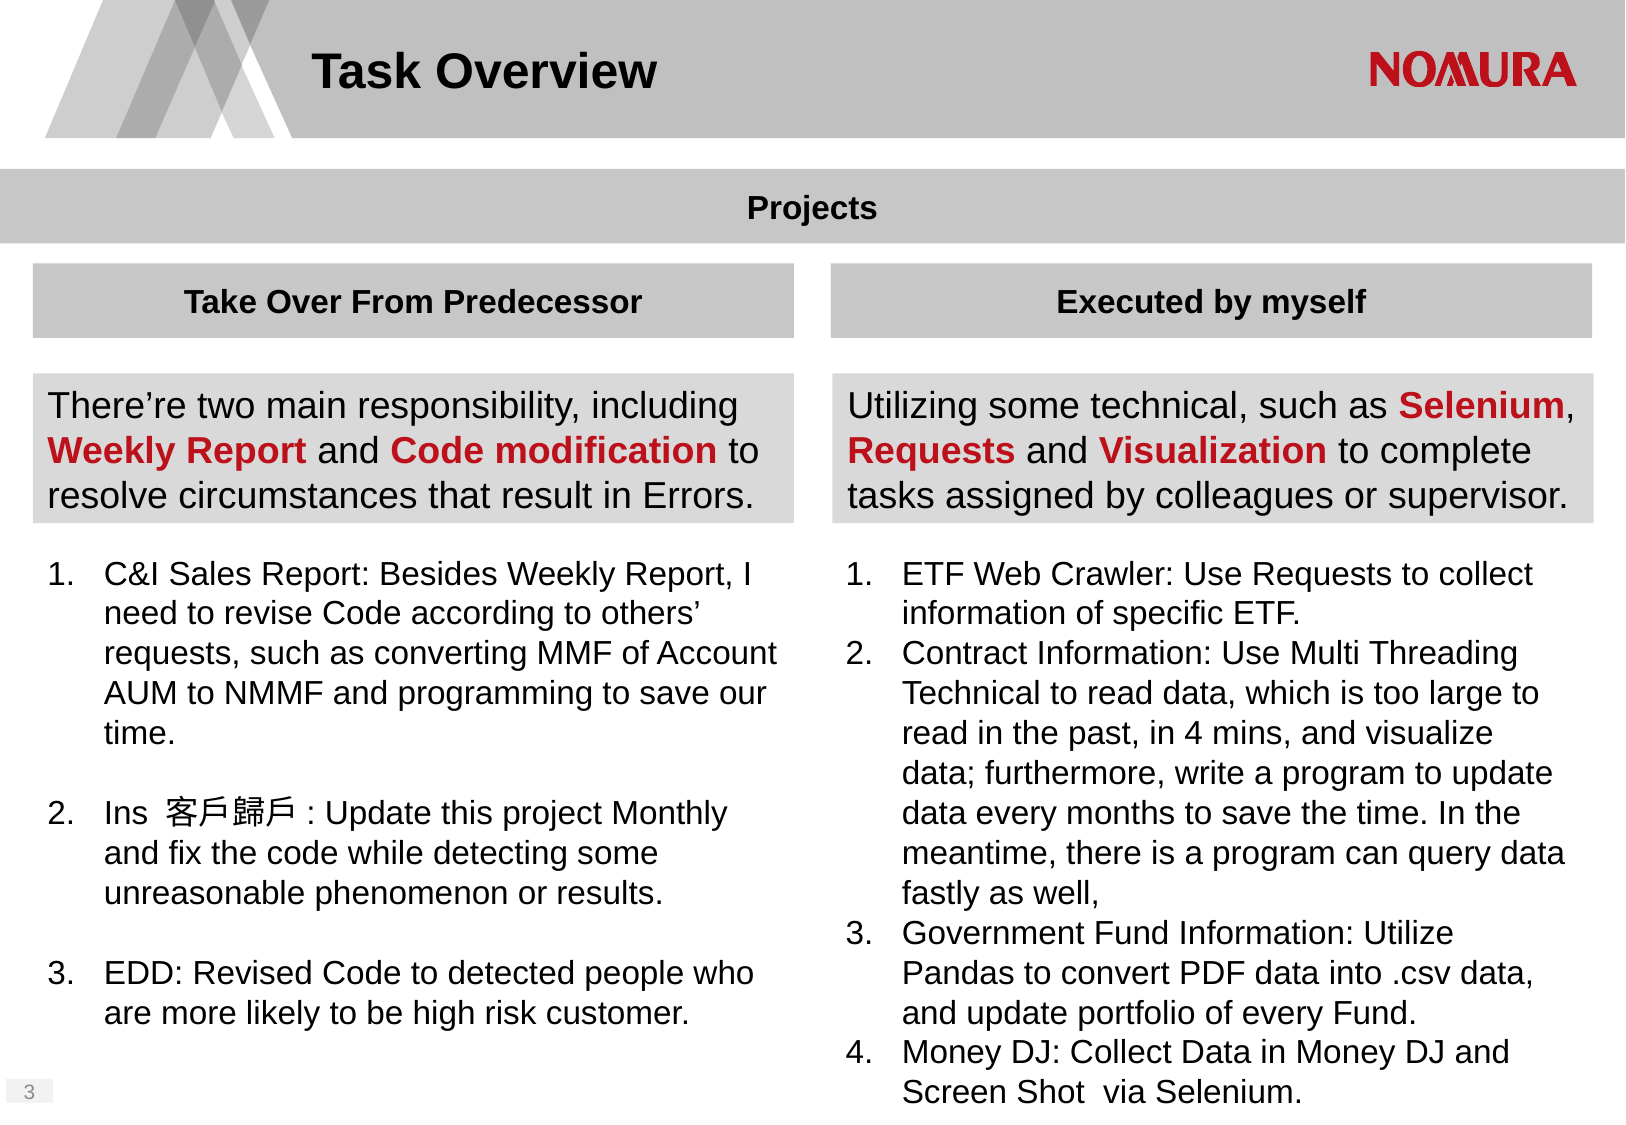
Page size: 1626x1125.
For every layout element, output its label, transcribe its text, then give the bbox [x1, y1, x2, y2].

text_box ETF Web Crawler: Use Requests to collect information of specific ETF. Contract Information: Use Multi Threading Technical to read data, which is too large to read in the past, in 4 mins, and visualize data; furthermore, write a program to update data every months to save the time. In the meantime, there is a program can query data fastly as well, Government Fund Information: Utilize Pandas to convert PDF data into .csv data, and update portfolio of every Fund. Money DJ: Collect Data in Money DJ and Screen Shot via Selenium. [830, 544, 1593, 1118]
text_box Take Over From Predecessor [32, 263, 794, 338]
title Task Overview [311, 9, 1351, 128]
text_box Executed by myself [830, 263, 1593, 338]
text_box There’re two main responsibility, including Weekly Report and Code modification to resolve circumstances that result in Errors. [32, 373, 794, 524]
text_box Utilizing some technical, such as Selenium, Requests and Visualization to complete tasks assigned by colleagues or supervisor. [832, 373, 1594, 524]
text_box Projects [0, 168, 1625, 244]
text_box C&I Sales Report: Besides Weekly Report, I need to revise Code according to others’ requests, such as converting MMF of Account AUM to NMMF and programming to save our time. Ins 客戶歸戶: Update this project Monthly and fix the code while detecting some unreasonable phenomenon or results. EDD: Revised Code to detected people who are more likely to be high risk customer. [32, 544, 794, 1039]
slide_number 2 [5, 1078, 54, 1103]
